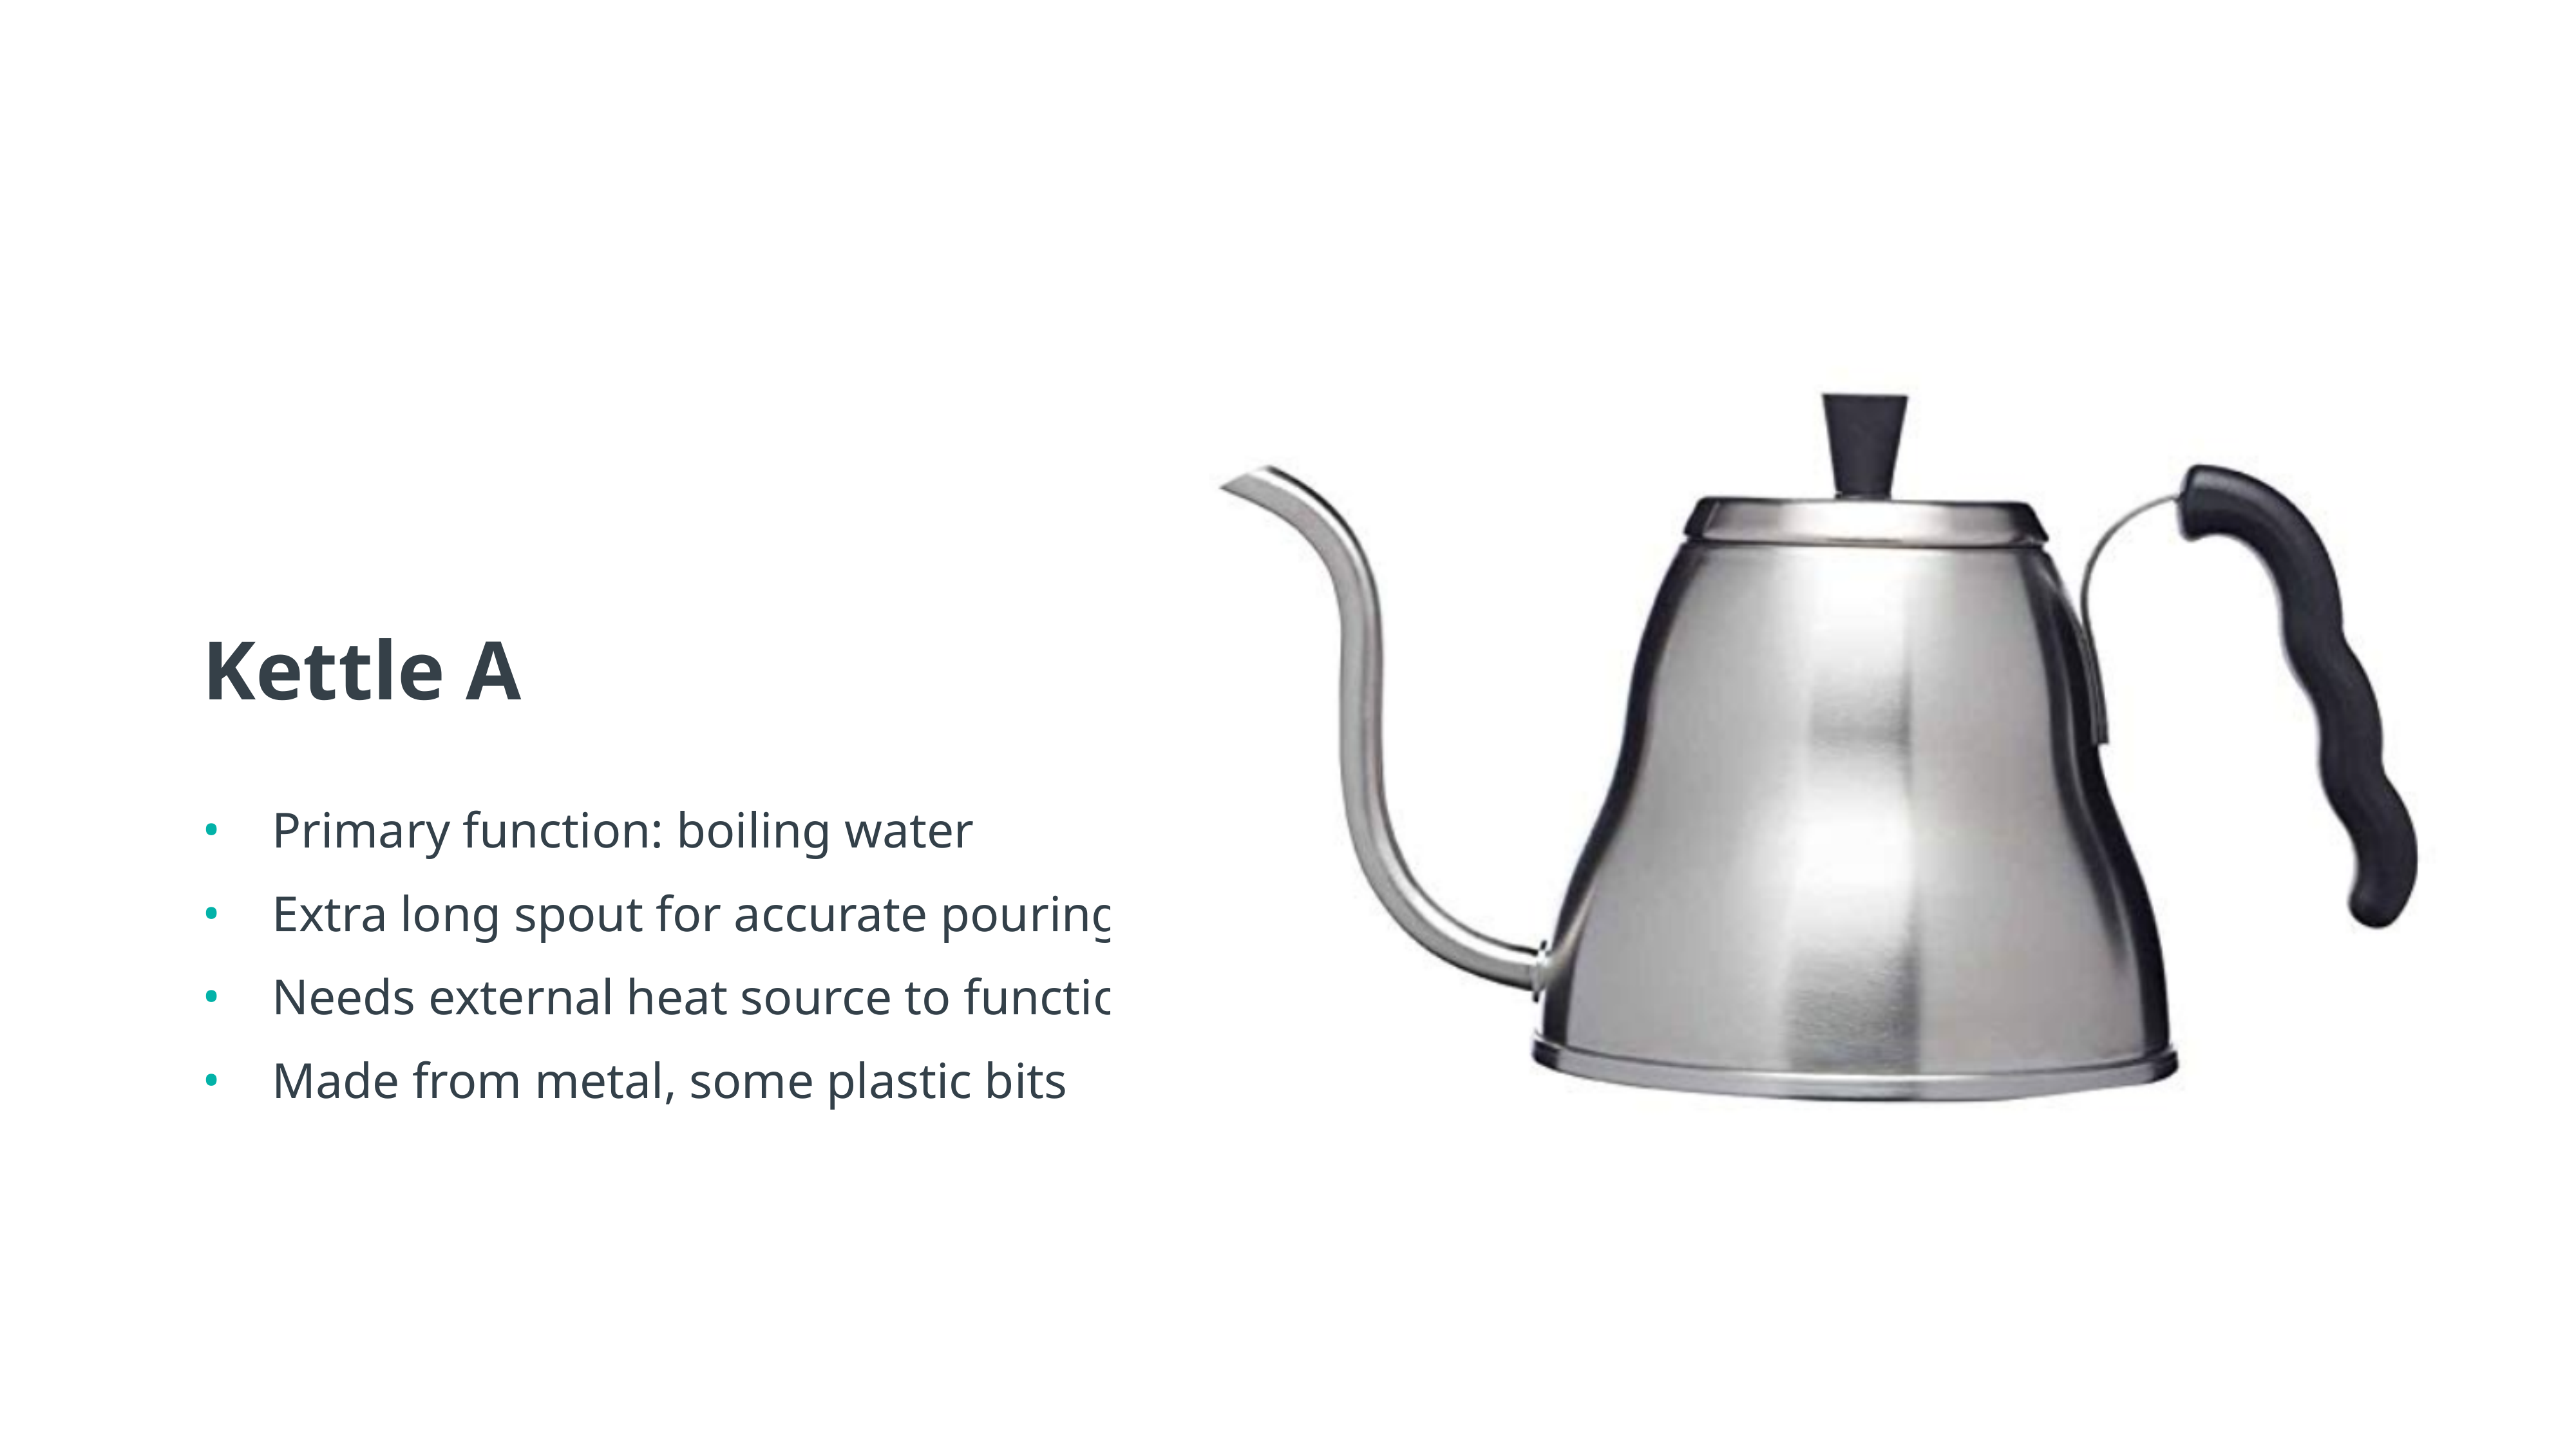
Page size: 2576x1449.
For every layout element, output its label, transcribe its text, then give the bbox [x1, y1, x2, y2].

picture [1110, 119, 2572, 1330]
text_box Kettle A Primary function: boiling water Extra long spout for accurate pouring Needs external heat source to function Made from metal, some plastic bits [196, 438, 1106, 1289]
